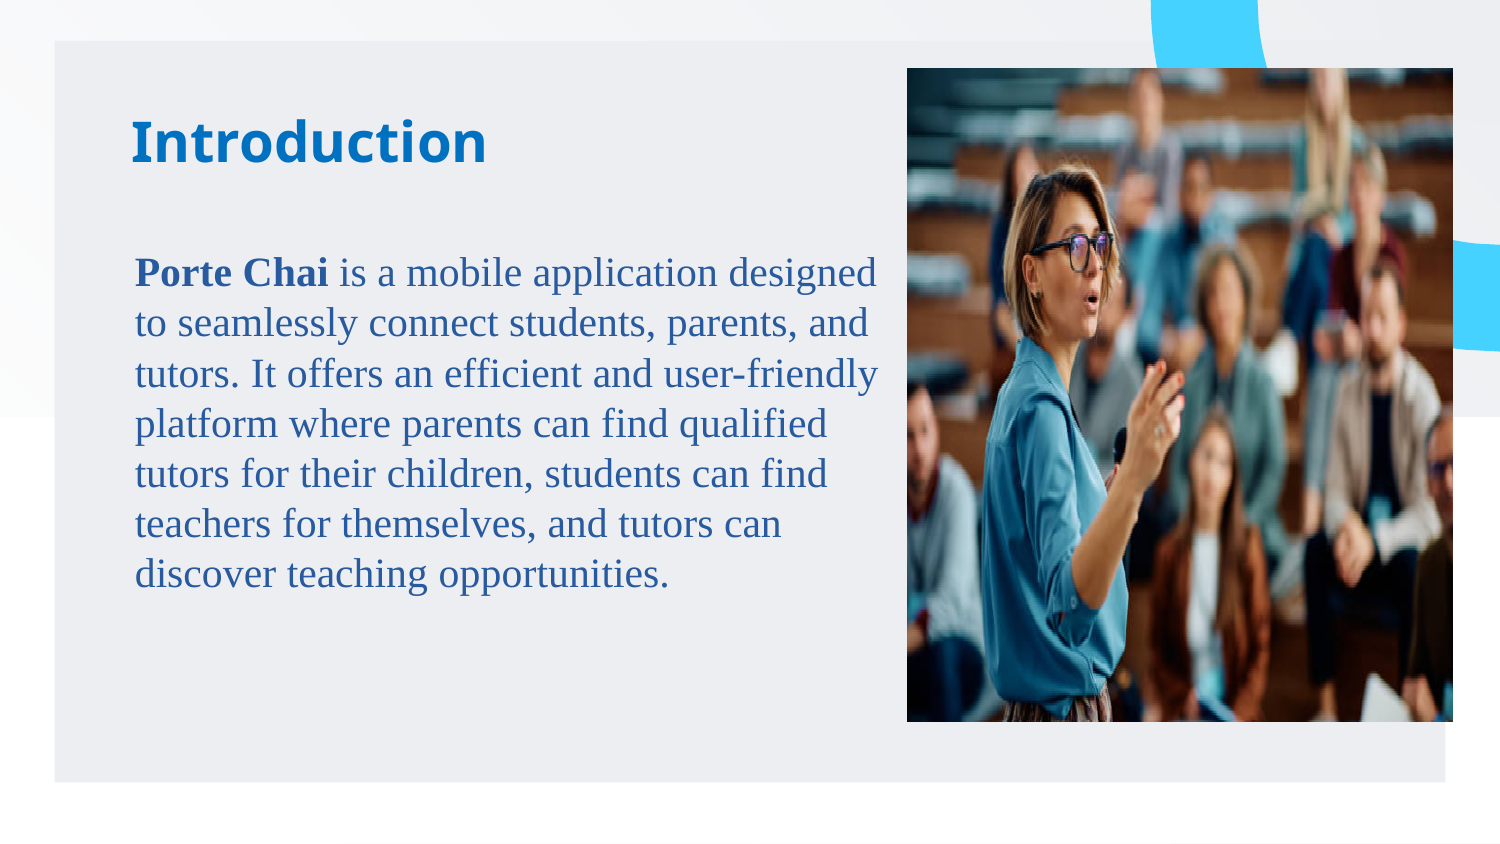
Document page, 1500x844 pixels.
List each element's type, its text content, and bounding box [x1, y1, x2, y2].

title Introduction [116, 103, 833, 177]
picture [906, 68, 1453, 722]
text_box Porte Chai is a mobile application designed to seamlessly connect students, parents, and tutors. It offers an efficient and user-friendly platform where parents can find qualified tutors for their children, students can find teachers for themselves, and tutors can discover teaching opportunities. [94, 237, 901, 603]
